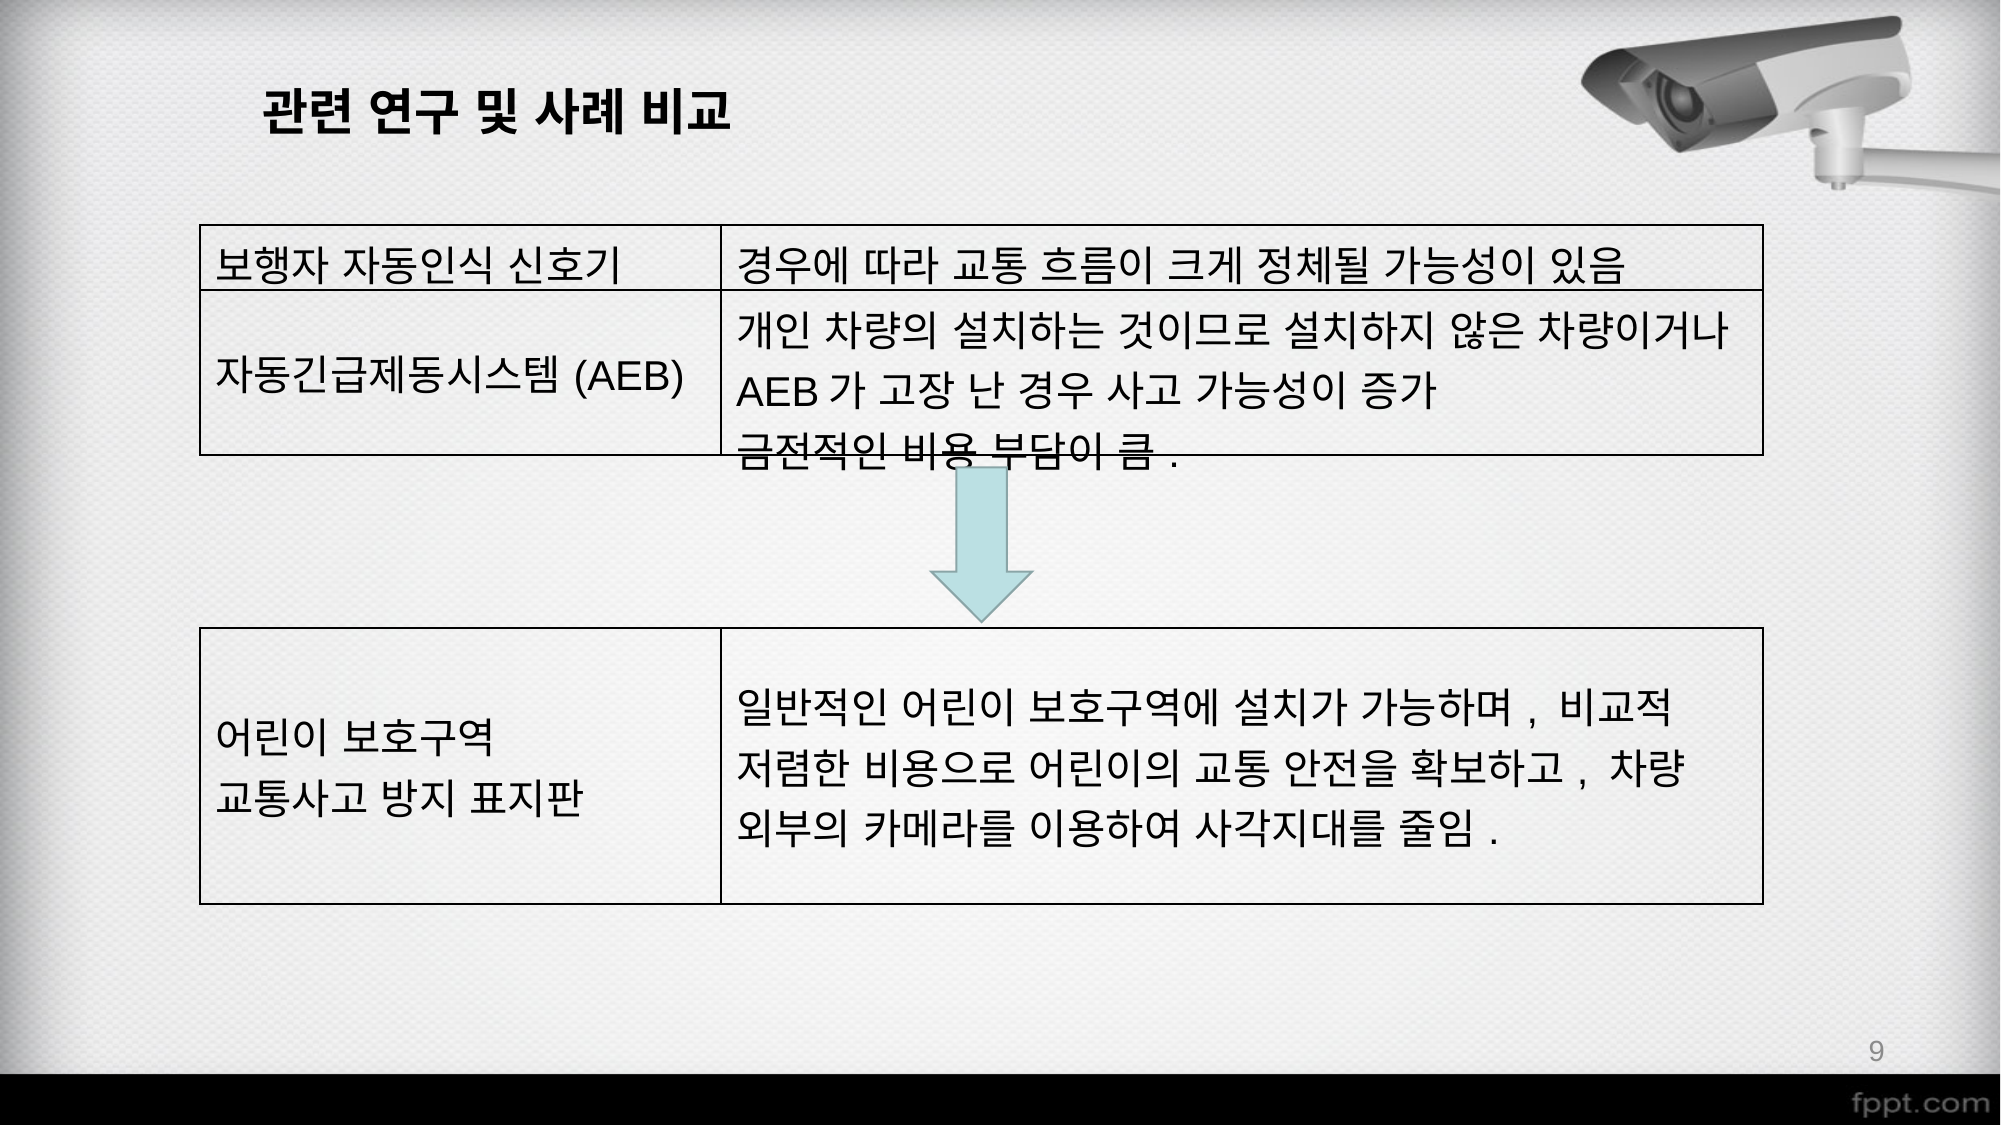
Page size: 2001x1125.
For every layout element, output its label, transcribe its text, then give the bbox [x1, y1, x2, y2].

table_cell 개인 차량의 설치하는 것이므로 설치하지 않은 차량이거나 AEB가 고장 난 경우 사고 가능성이 증가 금전적인 비용 부담이 큼. [722, 291, 1762, 454]
table_cell 어린이 보호구역 교통사고 방지 표지판 [201, 629, 720, 903]
slide_number 9 [1433, 1024, 1900, 1103]
picture [0, 0, 2001, 1125]
text_box [928, 466, 1035, 624]
table_cell [200, 456, 1763, 627]
table_header 보행자 자동인식 신호기 [201, 226, 720, 289]
table_cell 일반적인 어린이 보호구역에 설치가 가능하며, 비교적 저렴한 비용으로 어린이의 교통 안전을 확보하고, 차량 외부의 카메라를 이용하여 사각지대를 줄임. [722, 629, 1762, 903]
table_header 경우에 따라 교통 흐름이 크게 정체될 가능성이 있음 [722, 226, 1762, 289]
table_cell 자동긴급제동시스템(AEB) [201, 291, 720, 454]
text_box 관련 연구 및 사례 비교 [248, 73, 807, 148]
